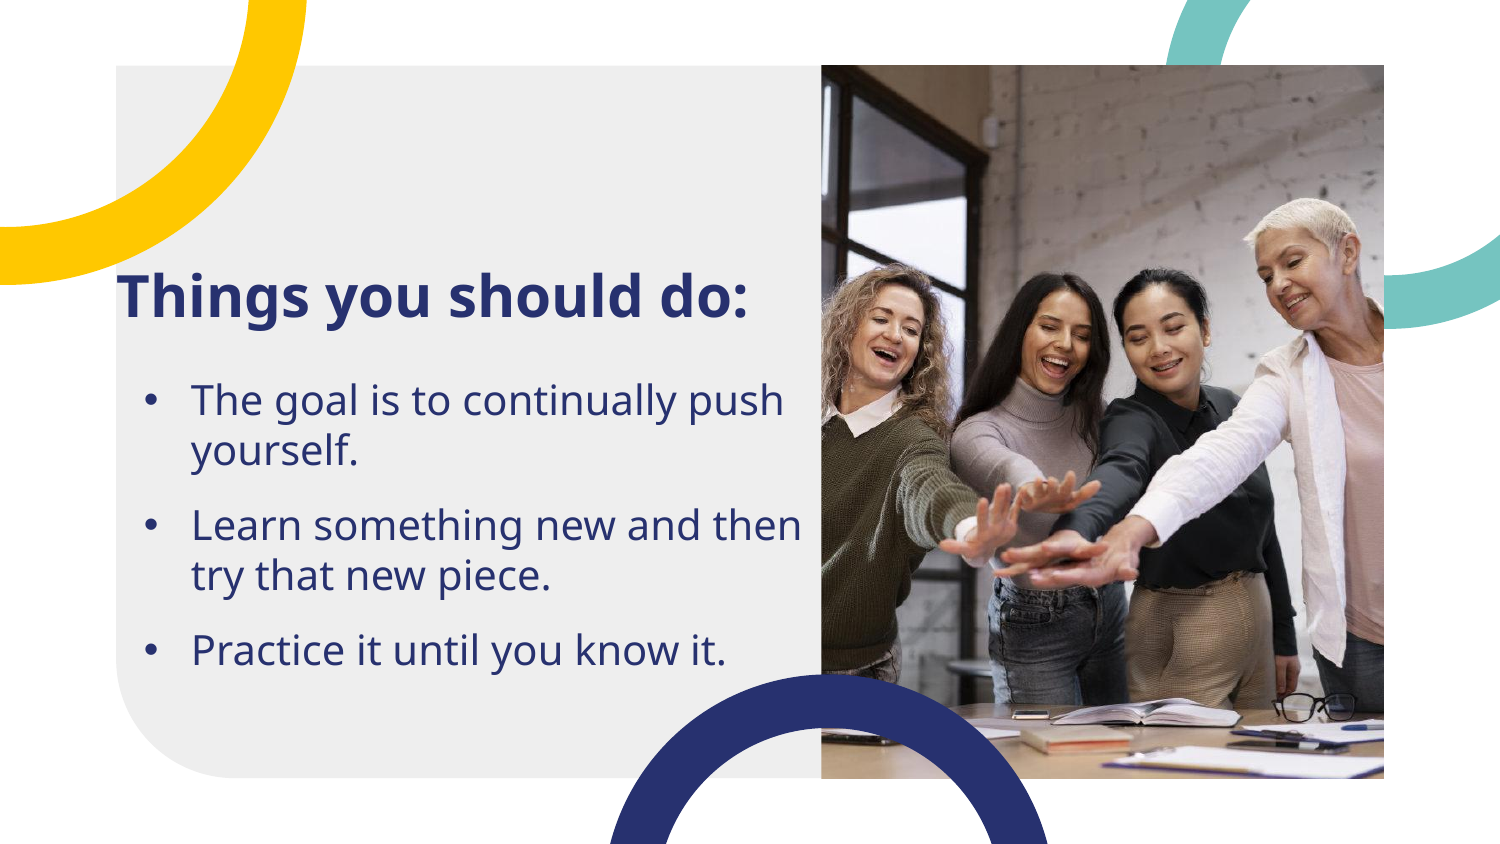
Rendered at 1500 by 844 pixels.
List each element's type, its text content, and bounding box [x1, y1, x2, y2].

text_box [959, 788, 1048, 844]
text_box [610, 674, 816, 844]
subtitle The goal is to continually push yourself. Learn something new and then try that new piece. Practice it until you know it. [128, 359, 816, 630]
title Things you should do: [101, 244, 816, 428]
picture [821, 65, 1385, 779]
text_box [0, 0, 307, 285]
